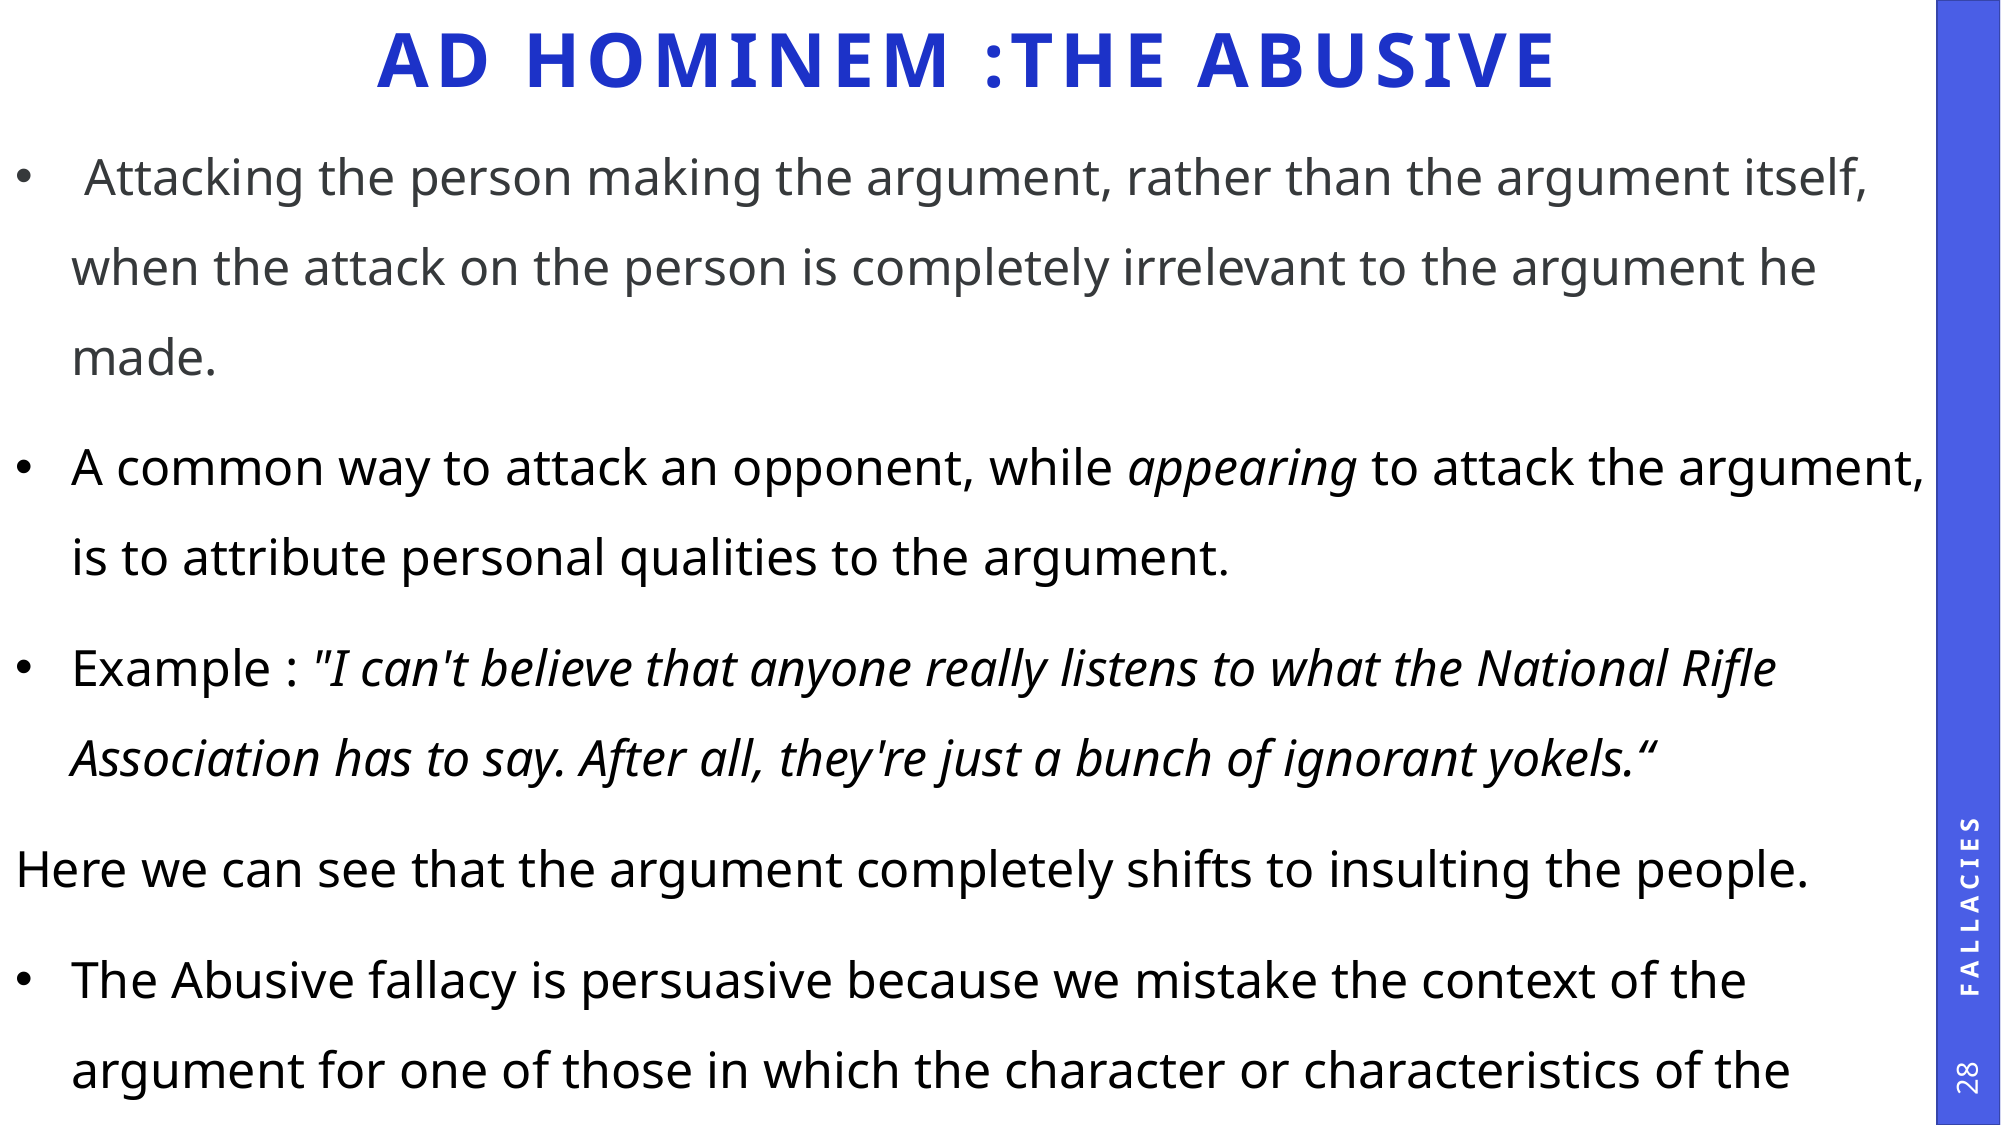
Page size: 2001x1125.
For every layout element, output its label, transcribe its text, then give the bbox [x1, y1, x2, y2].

footer Fallacies [1937, 0, 2000, 1032]
slide_number 28 [1937, 1032, 2000, 1125]
list Attacking the person making the argument, rather than the argument itself, when the attack on the person is completely irrelevant to the argument he made. A common way to attack an opponent, while appearing to attack the argument, is to attribute personal qualities to the argument. Example : "I can't believe that anyone really listens to what the National Rifle Association has to say. After all, they're just a bunch of ignorant yokels.“ Here we can see that the argument completely shifts to insulting the people. The Abusive fallacy is persuasive because we mistake the context of the argument for one of those in which the character or characteristics of the opponent do matter. [15, 114, 1937, 1114]
title AD HOminem :the abusive [13, 0, 1922, 127]
